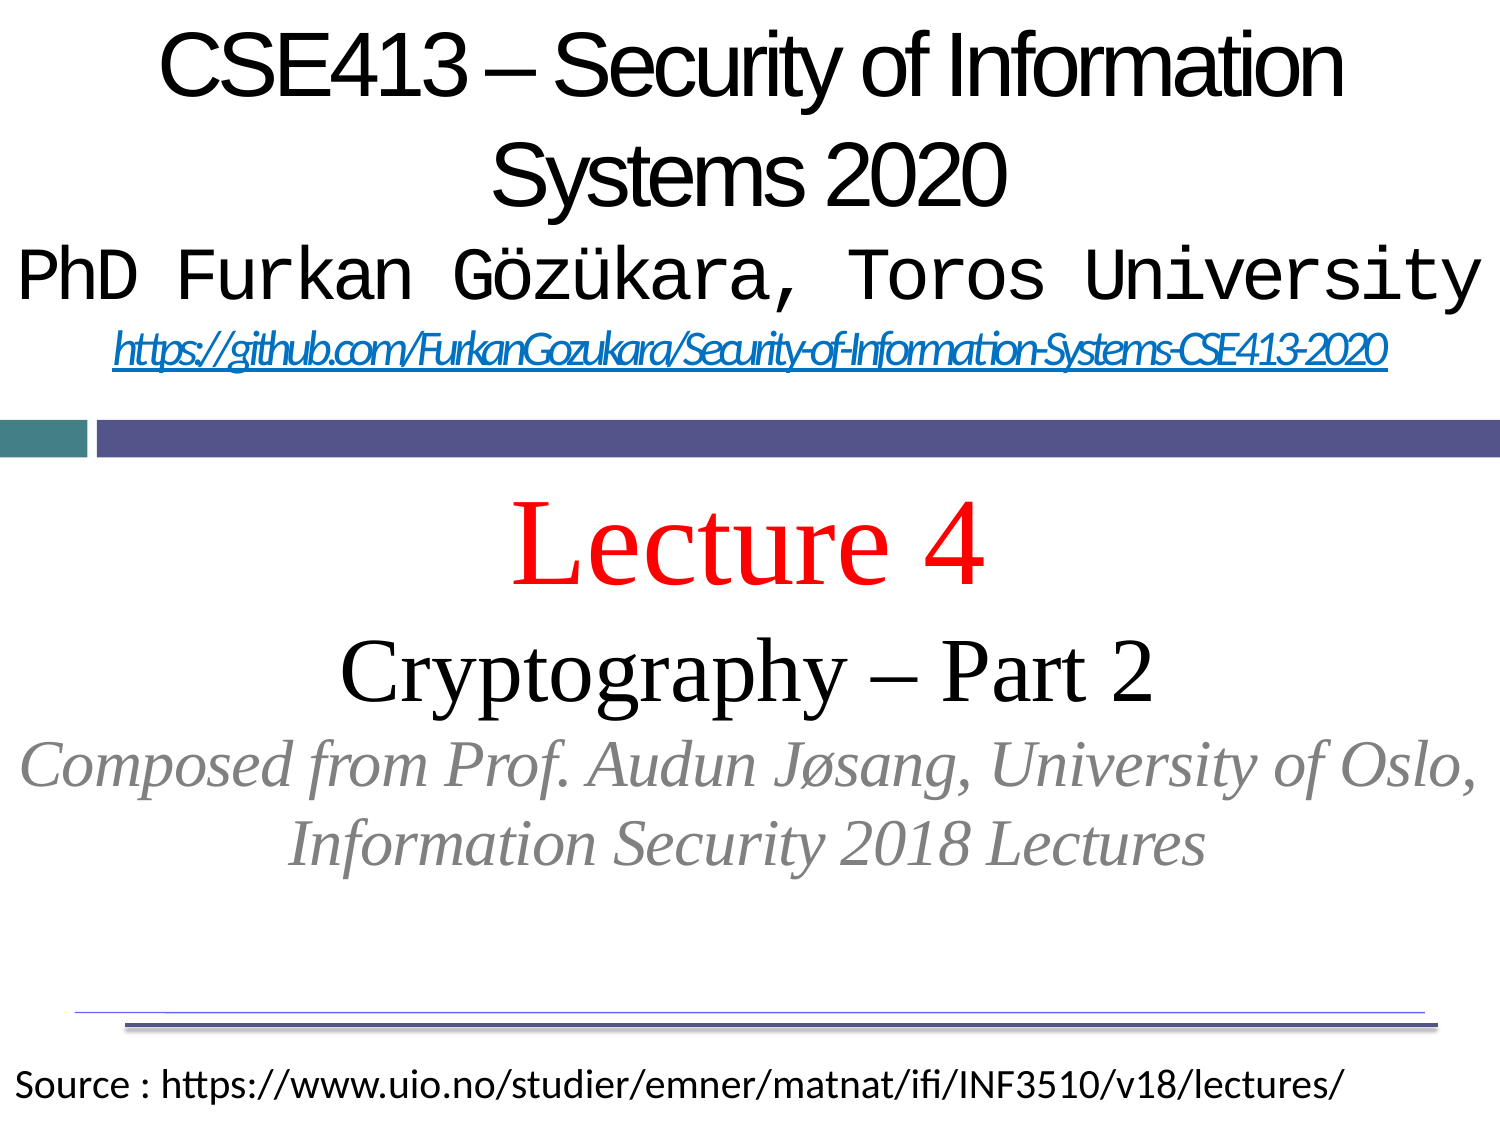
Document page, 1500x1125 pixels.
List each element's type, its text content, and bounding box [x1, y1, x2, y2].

text_box Lecture 4 Cryptography – Part 2 Composed from Prof. Audun Jøsang, University of Oslo, Information Security 2018 Lectures [0, 575, 1499, 880]
text_box [118, 1021, 1444, 1038]
text_box Source : https://www.uio.no/studier/emner/matnat/ifi/INF3510/v18/lectures/ [0, 1049, 1444, 1125]
text_box CSE413 – Security of Information Systems 2020 PhD Furkan Gözükara, Toros University https://github.com/FurkanGozukara/Security-of-Information-Systems-CSE413-2020 [0, 2, 1500, 575]
